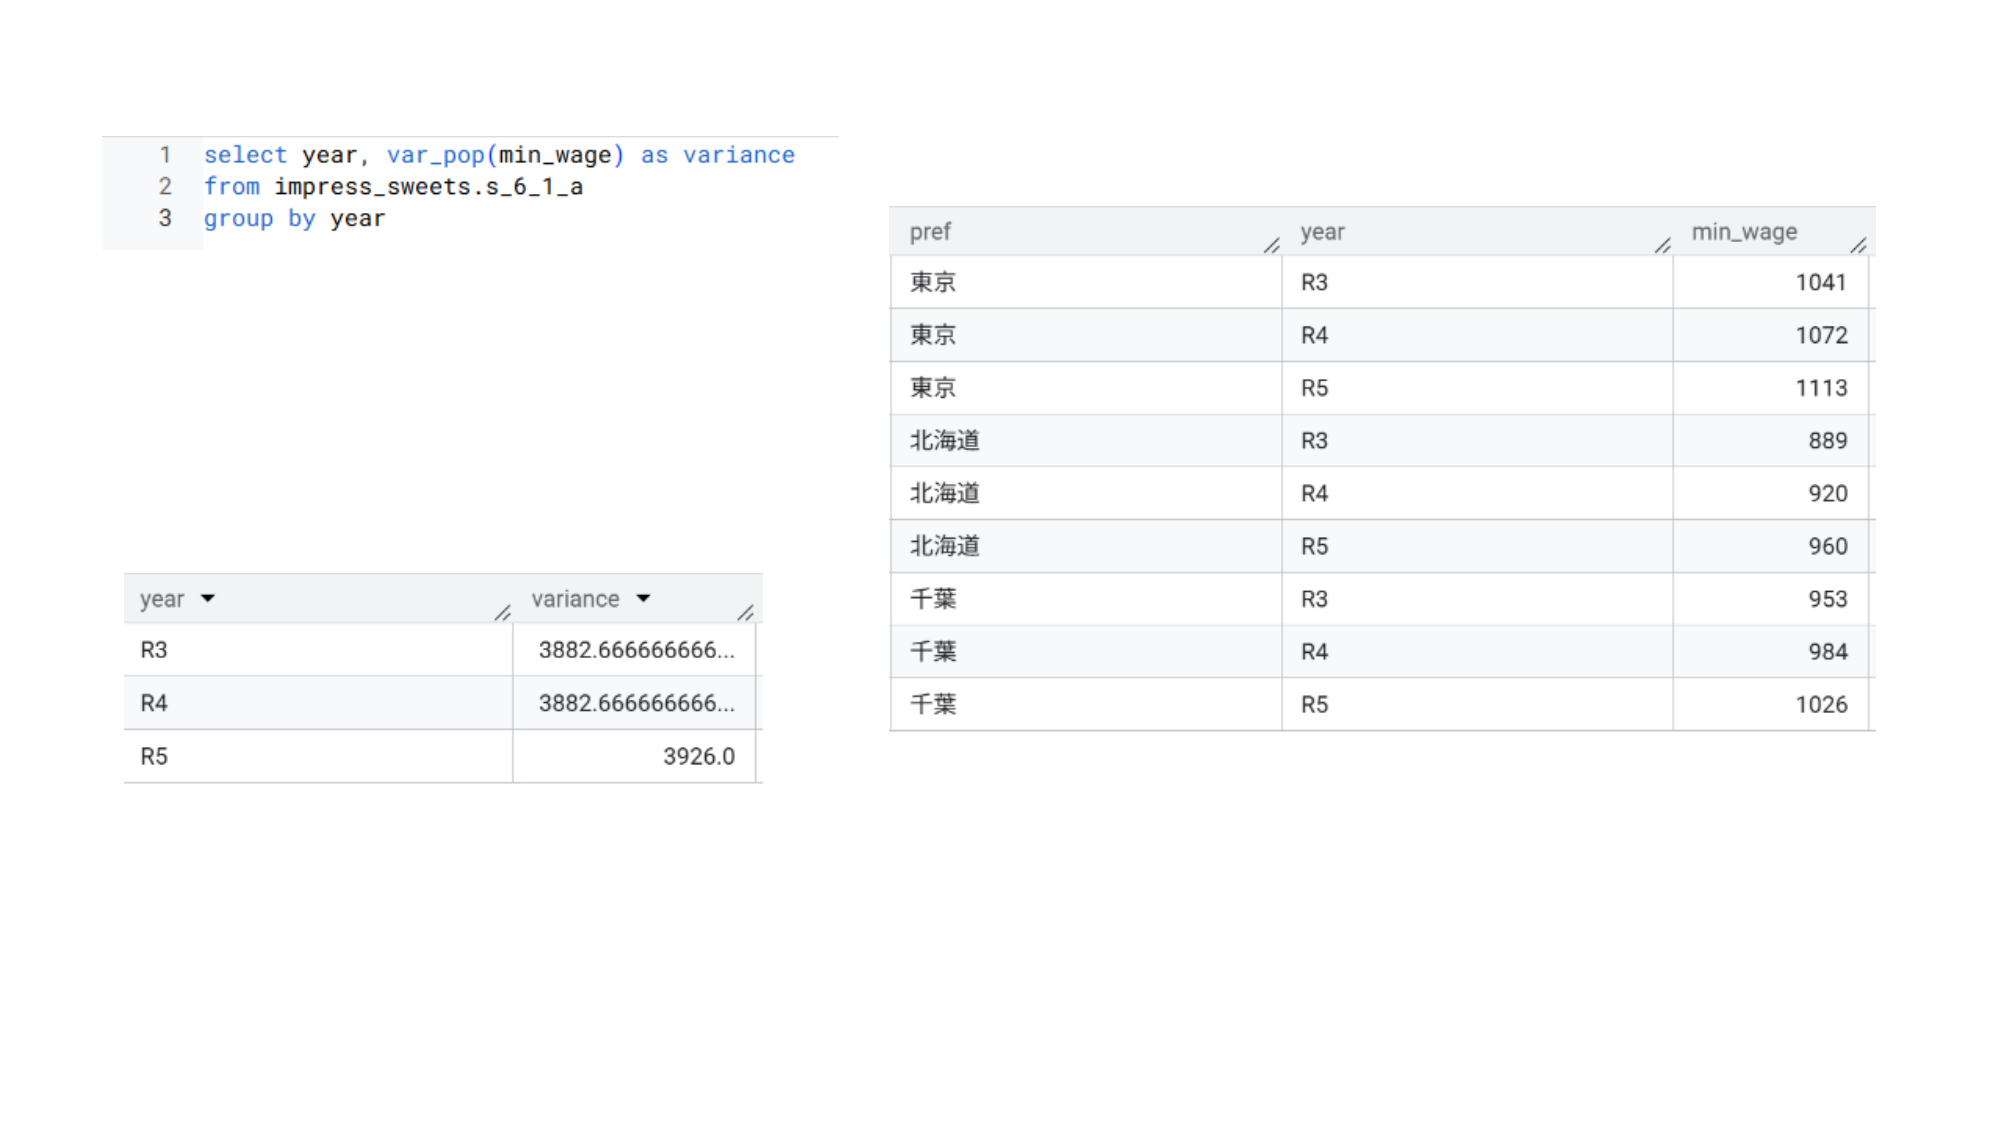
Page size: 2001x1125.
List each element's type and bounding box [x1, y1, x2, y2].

picture [124, 573, 763, 787]
picture [888, 205, 1876, 739]
picture [102, 136, 840, 250]
